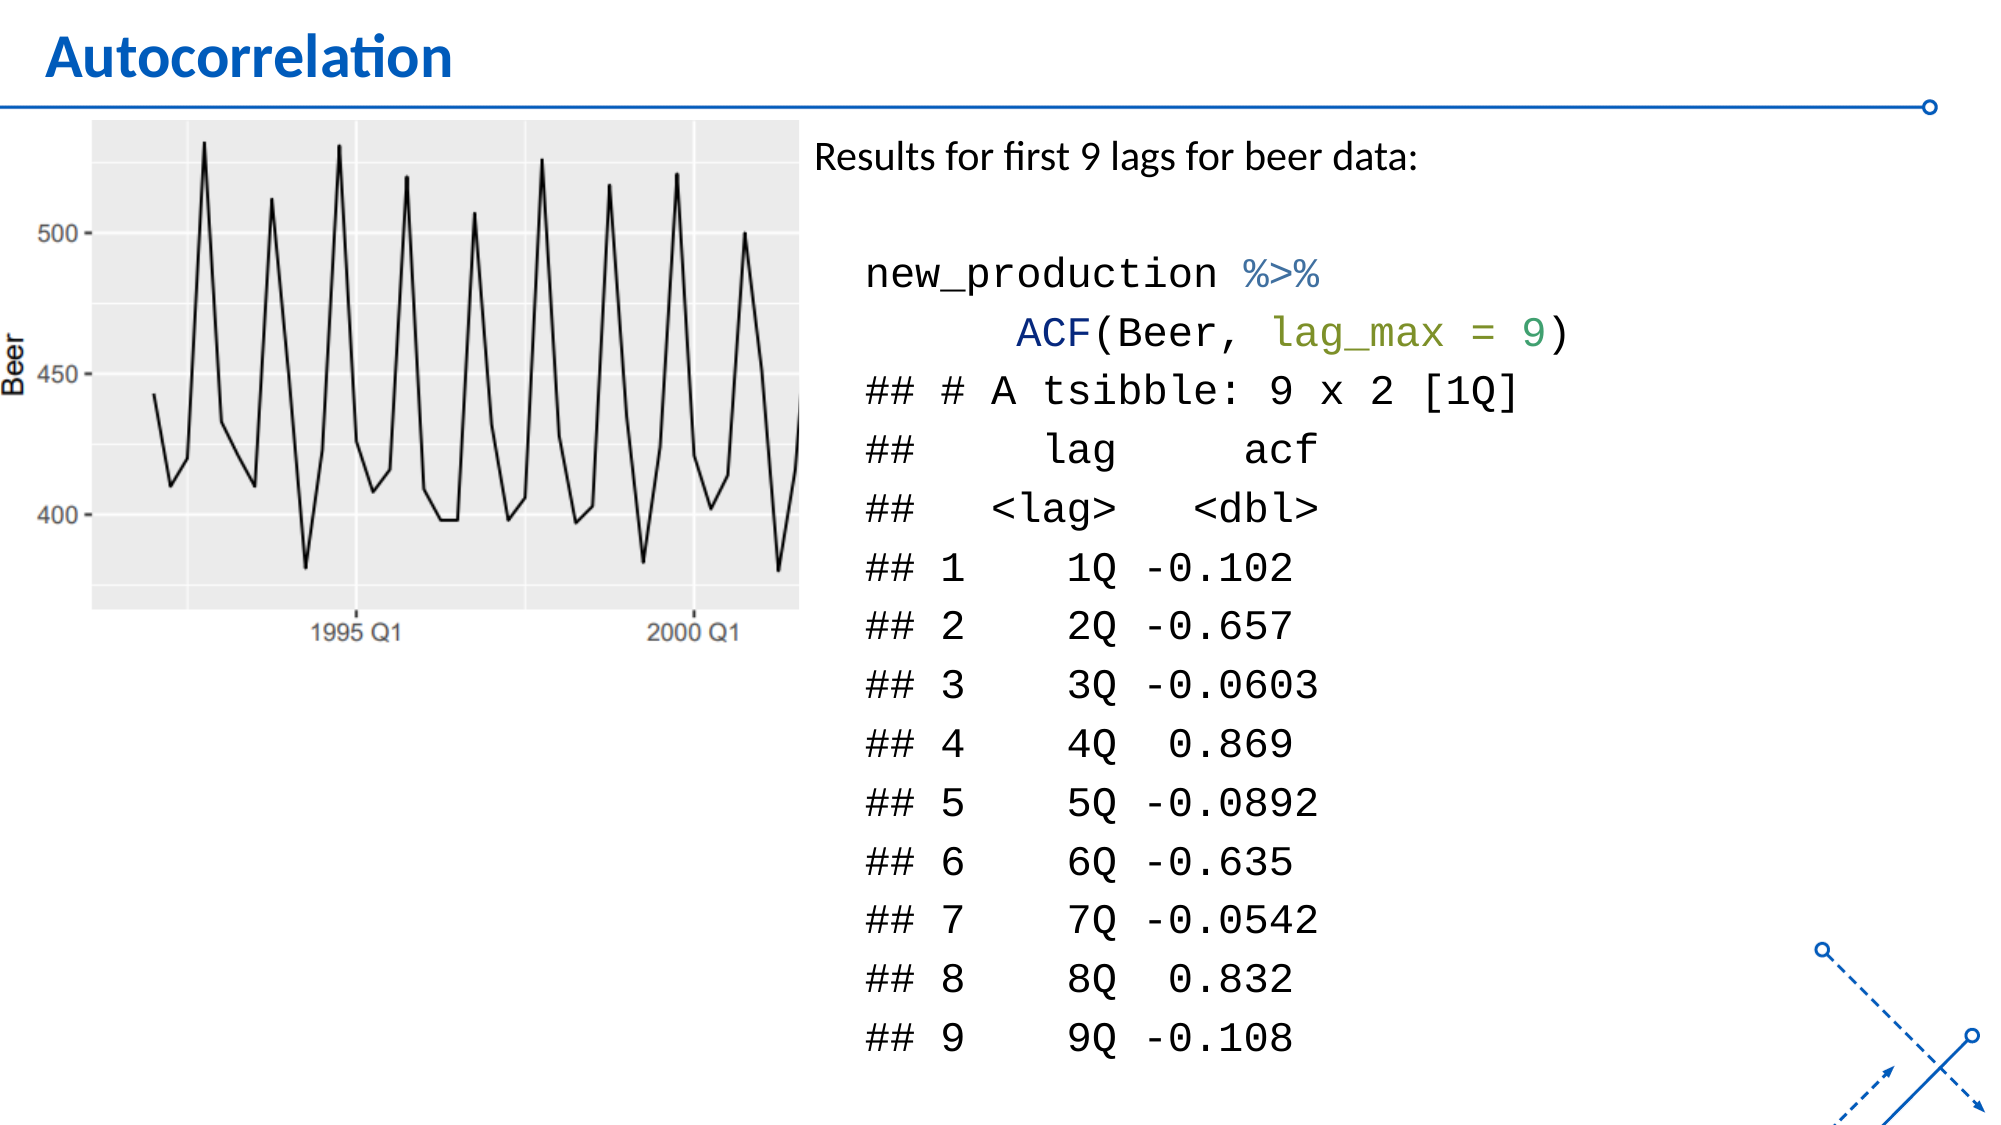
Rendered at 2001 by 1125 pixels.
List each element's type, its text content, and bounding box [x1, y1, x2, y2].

title Autocorrelation [30, 7, 1968, 98]
picture [0, 0, 2001, 1125]
list Results for first 9 lags for beer data: new_production %>% ACF(Beer, lag_max = 9) ## # A tsibble: 9 x 2 [1Q] ## lag acf ## <lag> <dbl> ## 1 1Q -0.102 ## 2 2Q -0.657 ## 3 3Q -0.0603 ## 4 4Q 0.869 ## 5 5Q -0.0892 ## 6 6Q -0.635 ## 7 7Q -0.0542 ## 8 8Q 0.832 ## 9 9Q -0.108 [799, 120, 1968, 1069]
